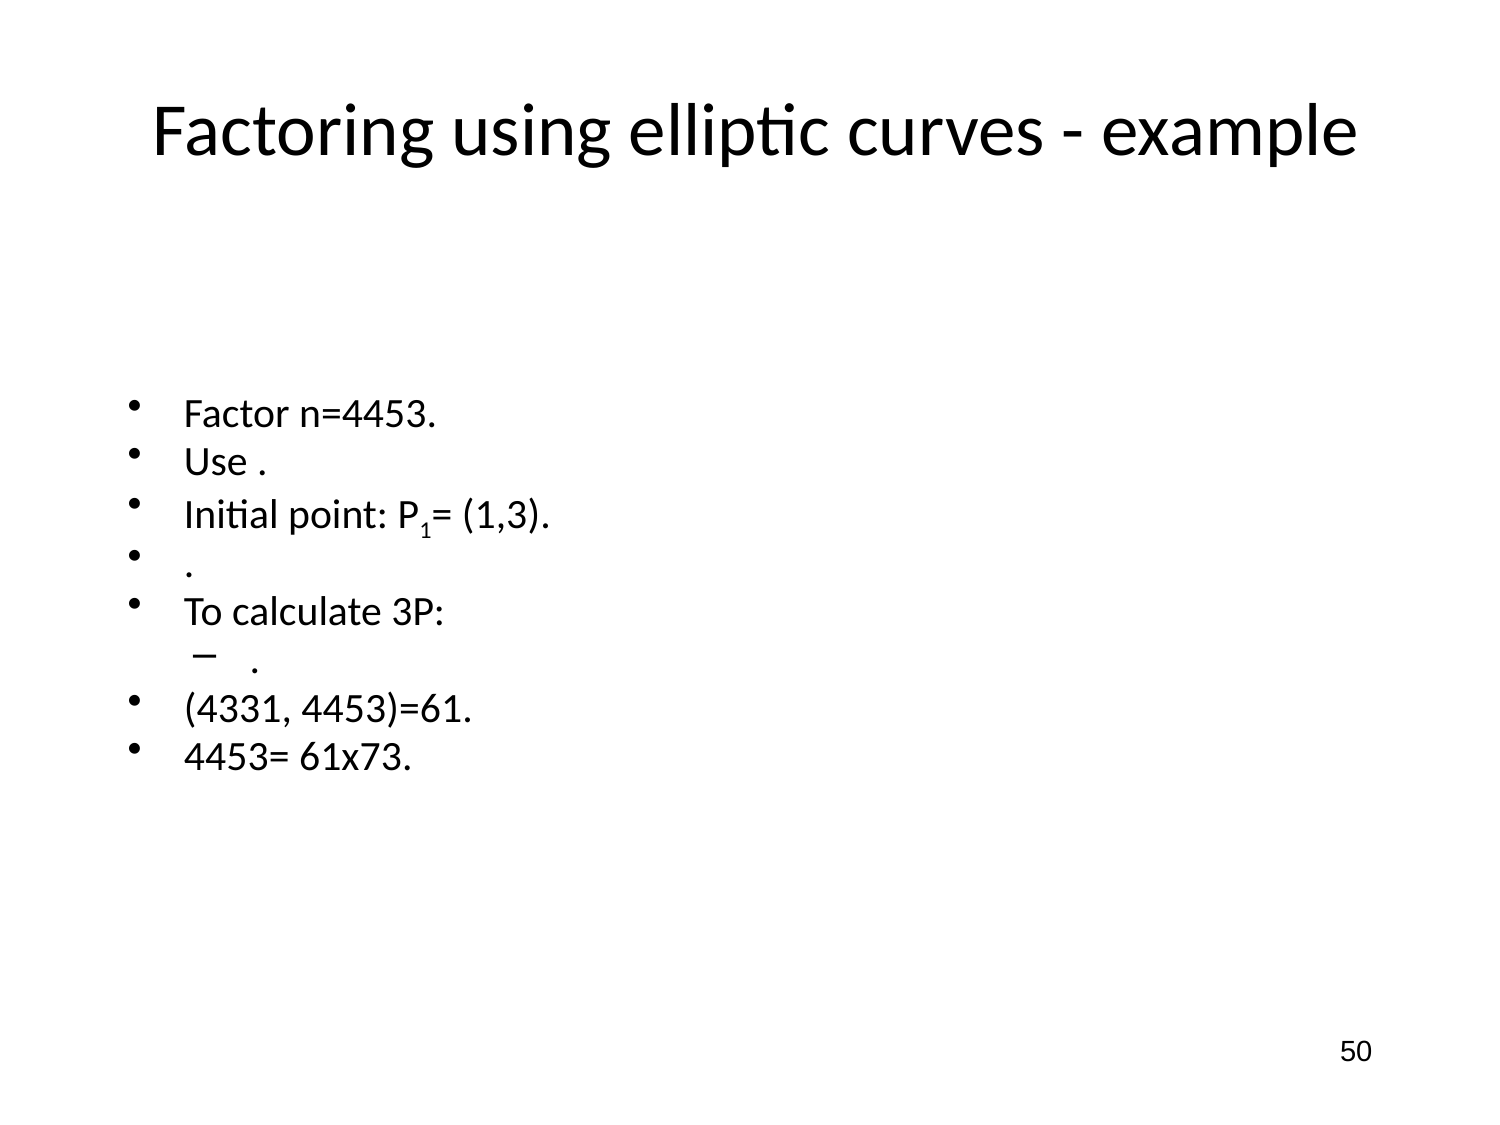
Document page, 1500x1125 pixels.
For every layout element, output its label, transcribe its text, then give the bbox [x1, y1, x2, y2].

slide_number 50 [1074, 1024, 1388, 1101]
title Factoring using elliptic curves - example [24, 49, 1488, 201]
